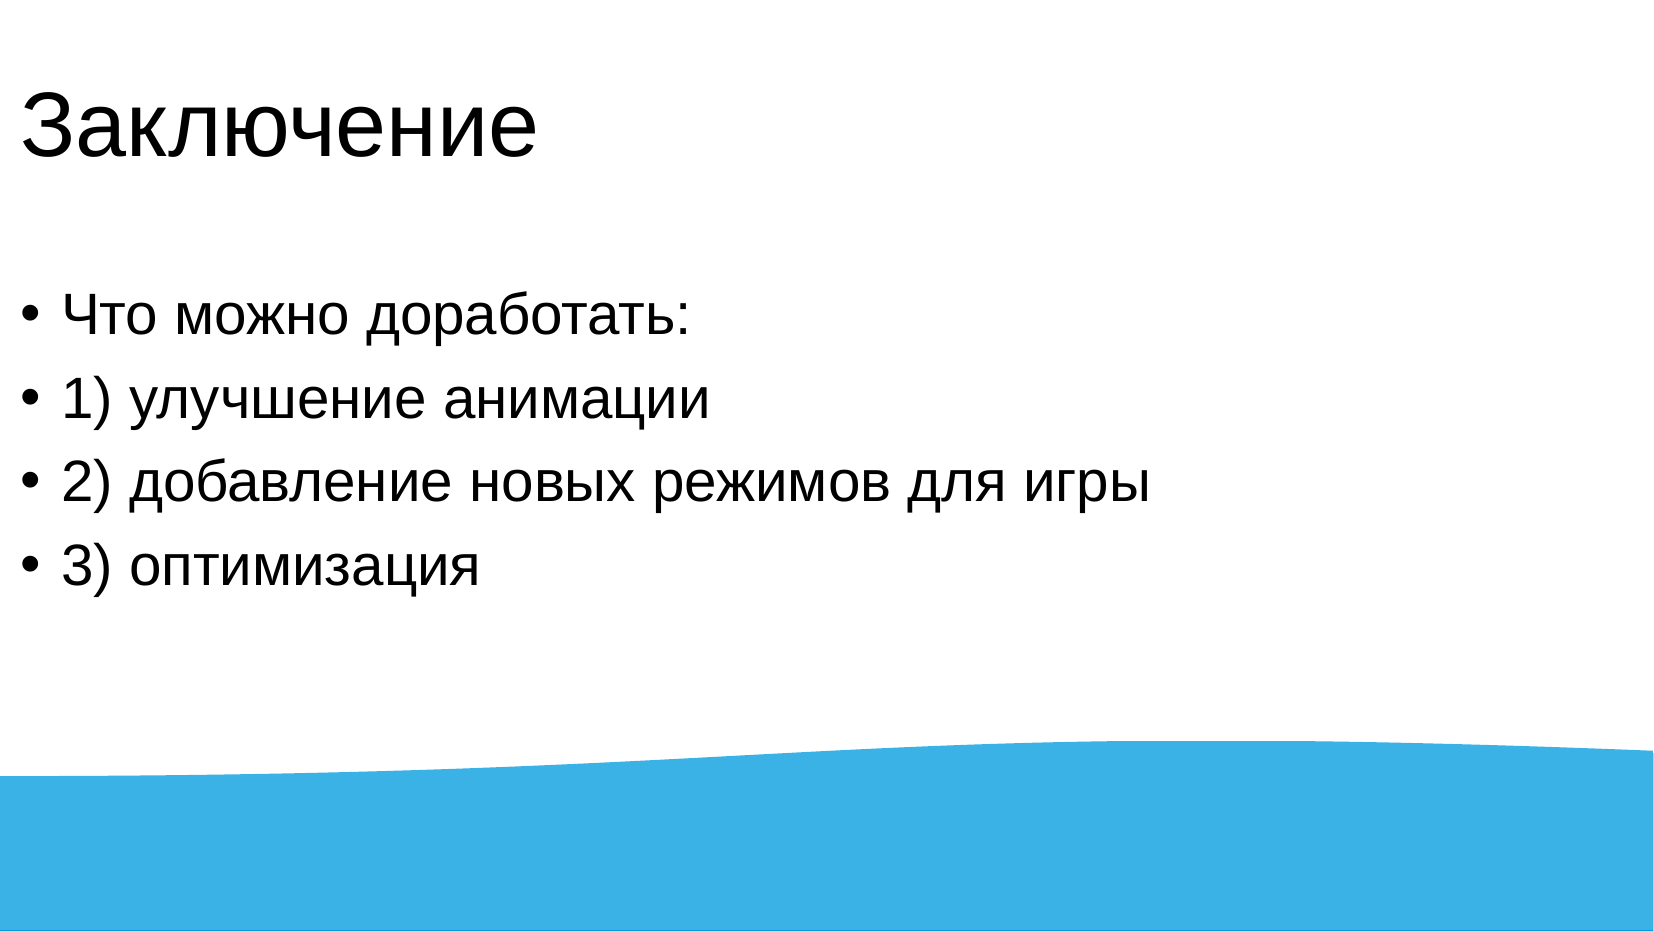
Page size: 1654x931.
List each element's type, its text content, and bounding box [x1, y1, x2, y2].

title Заключение [20, 38, 1497, 216]
list Что можно доработать: 1) улучшение анимации 2) добавление новых режимов для игры 3) оптимизация [20, 284, 1470, 684]
